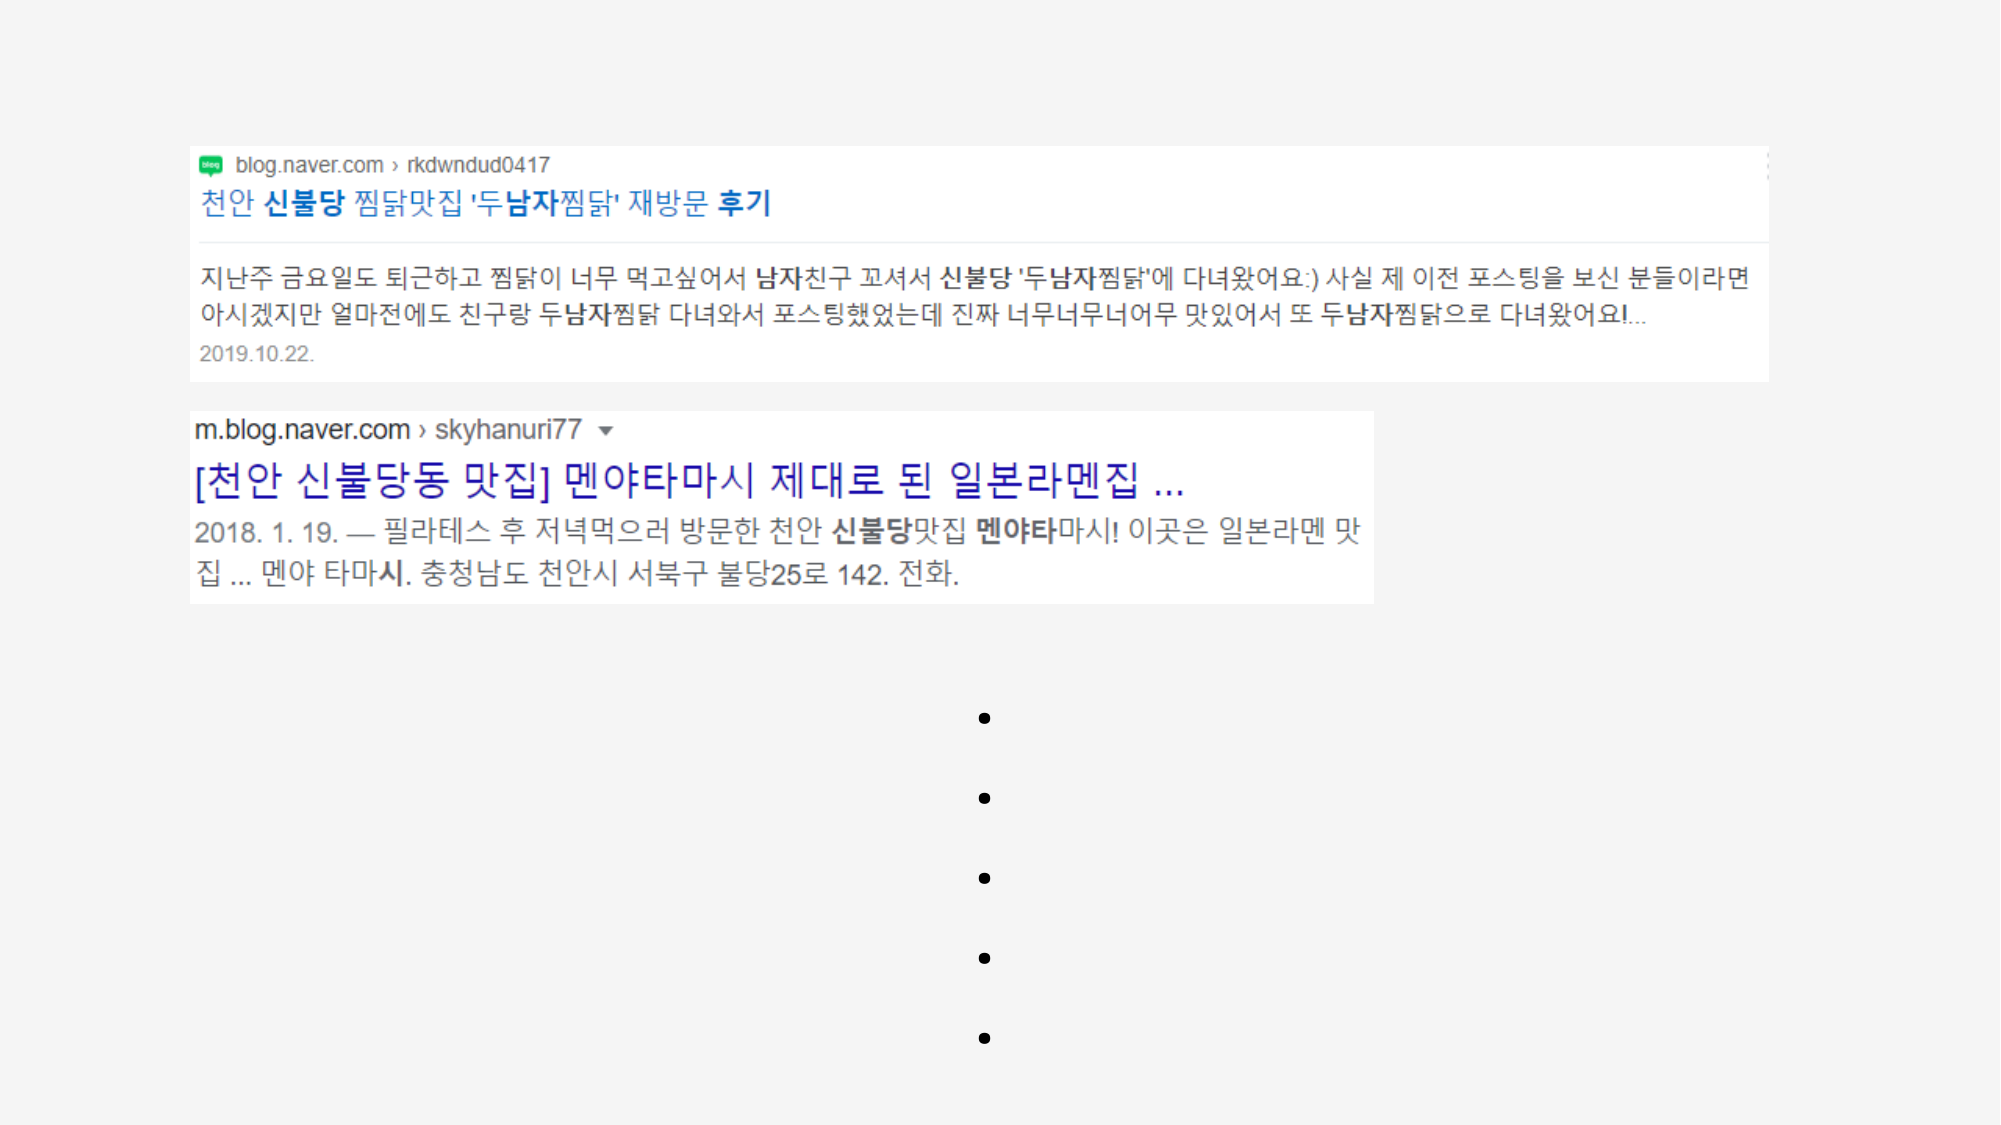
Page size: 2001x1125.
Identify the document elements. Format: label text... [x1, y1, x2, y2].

text_box . . . . . [960, 649, 1009, 1125]
picture [190, 411, 1374, 604]
picture [190, 146, 1770, 382]
